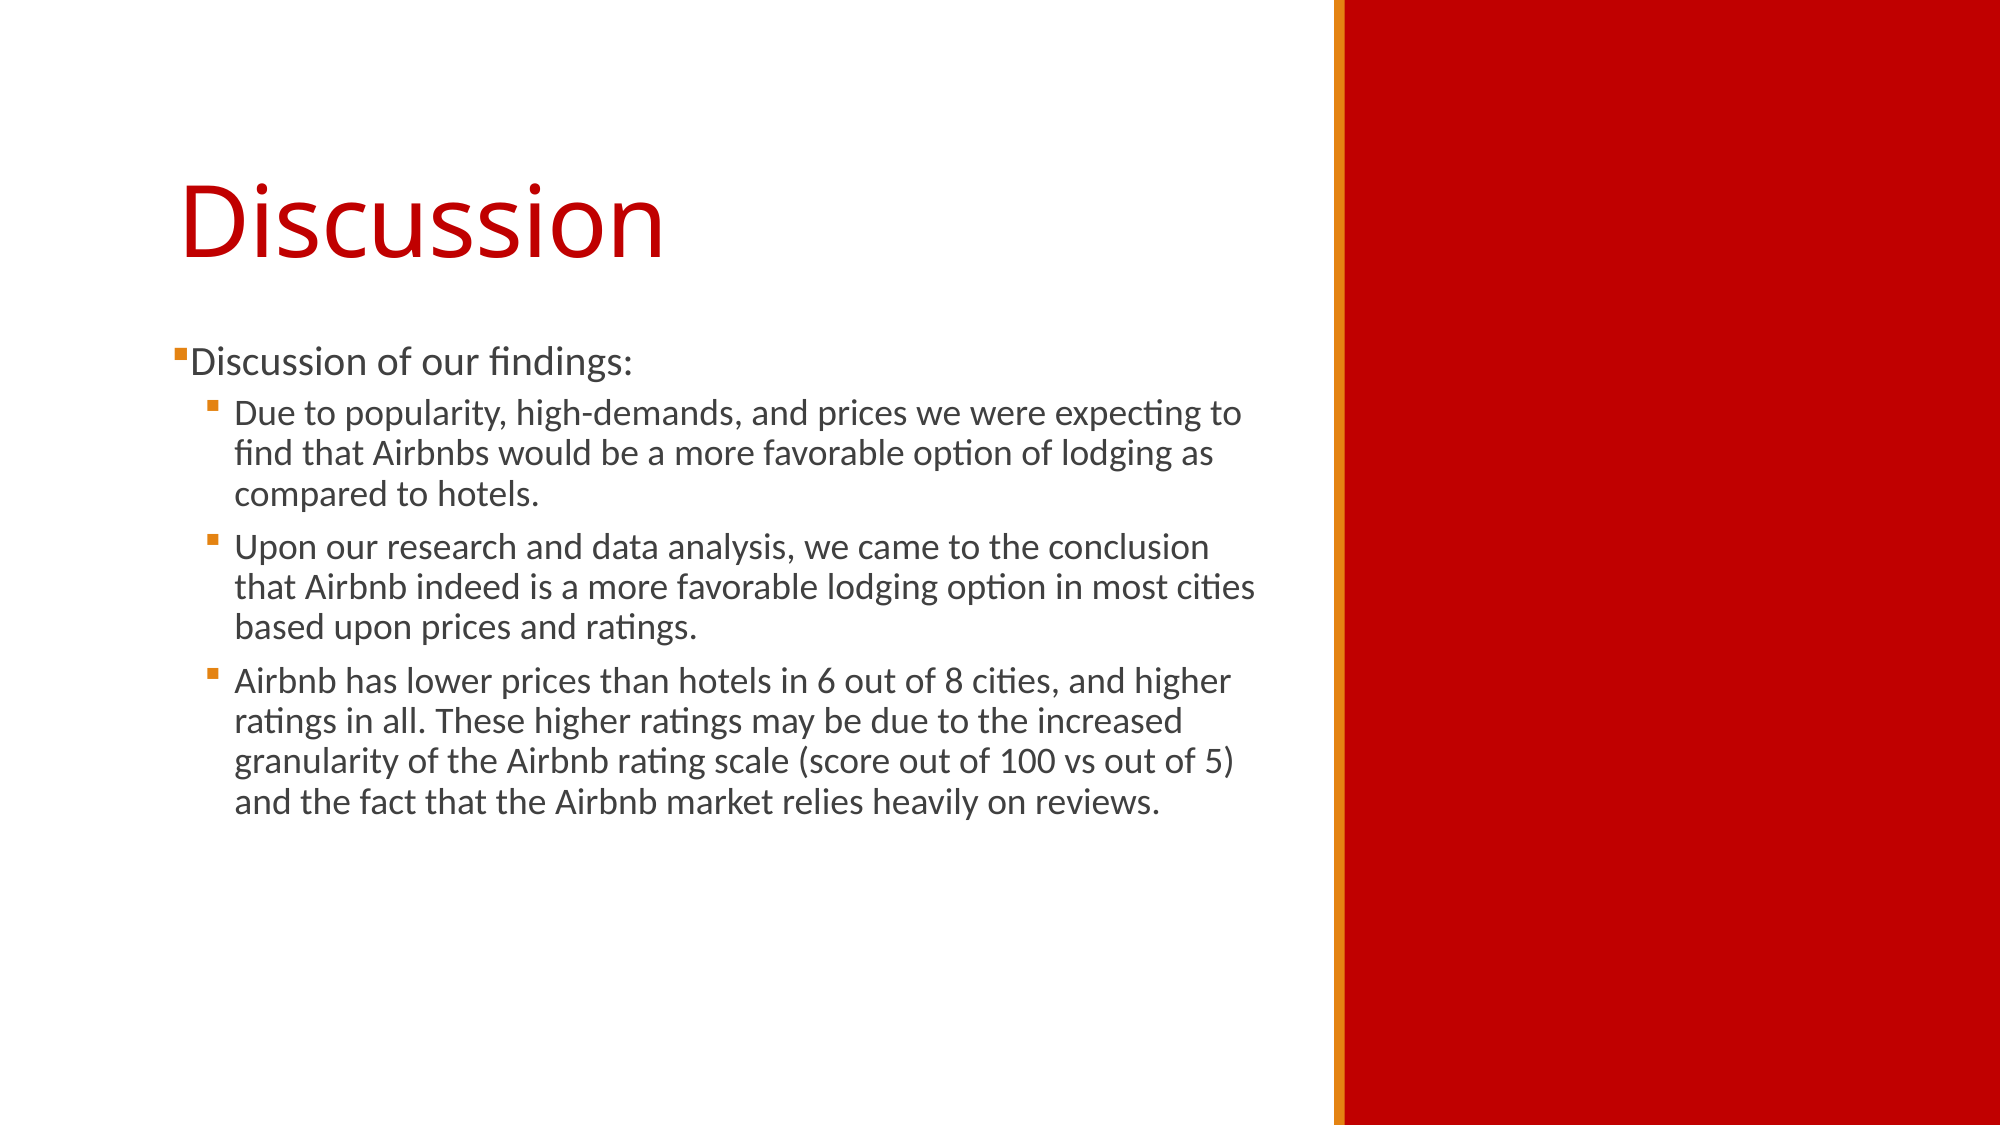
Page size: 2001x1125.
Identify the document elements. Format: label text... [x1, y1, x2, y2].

text_box [1333, 0, 1346, 1125]
text_box [0, 0, 1333, 1125]
list Discussion of our findings: Due to popularity, high-demands, and prices we were expecting to find that Airbnbs would be a more favorable option of lodging as compared to hotels. Upon our research and data analysis, we came to the conclusion that Airbnb indeed is a more favorable lodging option in most cities based upon prices and ratings. Airbnb has lower prices than hotels in 6 out of 8 cities, and higher ratings in all. These higher ratings may be due to the increased granularity of the Airbnb rating scale (score out of 100 vs out of 5) and the fact that the Airbnb market relies heavily on reviews. [171, 332, 1270, 963]
text_box [1346, 0, 2000, 1125]
title Discussion [162, 47, 1270, 285]
